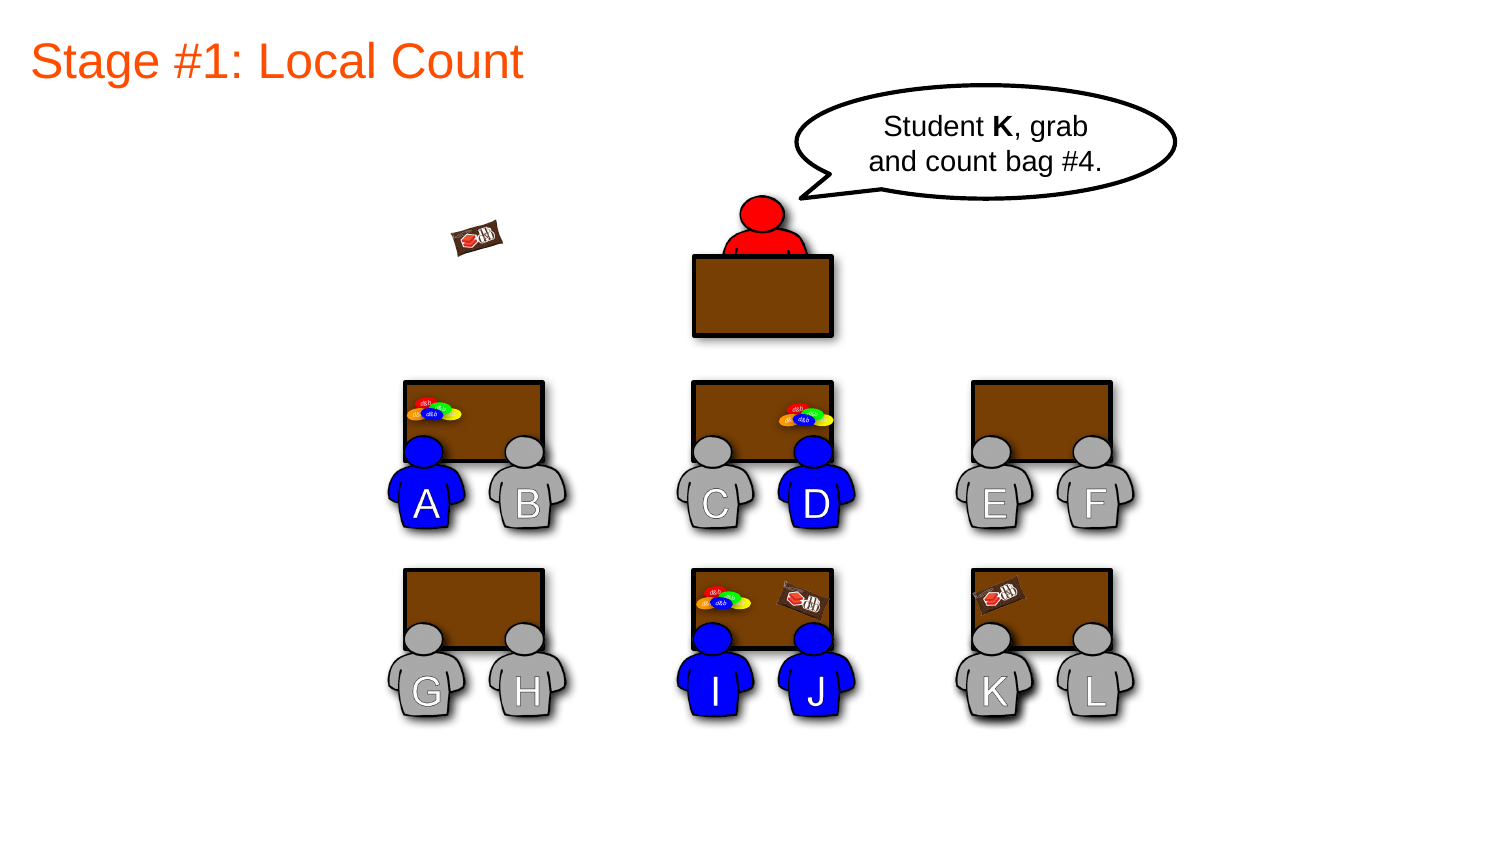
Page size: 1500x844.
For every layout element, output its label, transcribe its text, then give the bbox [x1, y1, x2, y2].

text_box [1031, 569, 1111, 649]
picture [1055, 433, 1136, 530]
picture [386, 620, 467, 718]
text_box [693, 193, 832, 336]
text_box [779, 403, 834, 426]
text_box [693, 382, 832, 462]
picture [386, 433, 467, 530]
text_box [776, 569, 832, 580]
picture [761, 570, 857, 718]
picture [435, 209, 518, 266]
picture [775, 433, 857, 530]
text_box [405, 569, 543, 649]
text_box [407, 397, 461, 420]
text_box Student K, grab and count bag #4. [794, 83, 1178, 201]
picture [487, 620, 568, 718]
picture [954, 433, 1035, 530]
text_box [405, 382, 543, 462]
picture [674, 433, 756, 530]
picture [954, 564, 1041, 718]
text_box [766, 628, 770, 649]
picture [487, 433, 568, 530]
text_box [696, 586, 751, 609]
picture [1055, 620, 1136, 718]
text_box [973, 569, 1011, 574]
text_box [973, 382, 1111, 462]
text_box Stage #1: Local Count [15, 13, 545, 93]
text_box [693, 569, 773, 618]
picture [674, 620, 756, 718]
